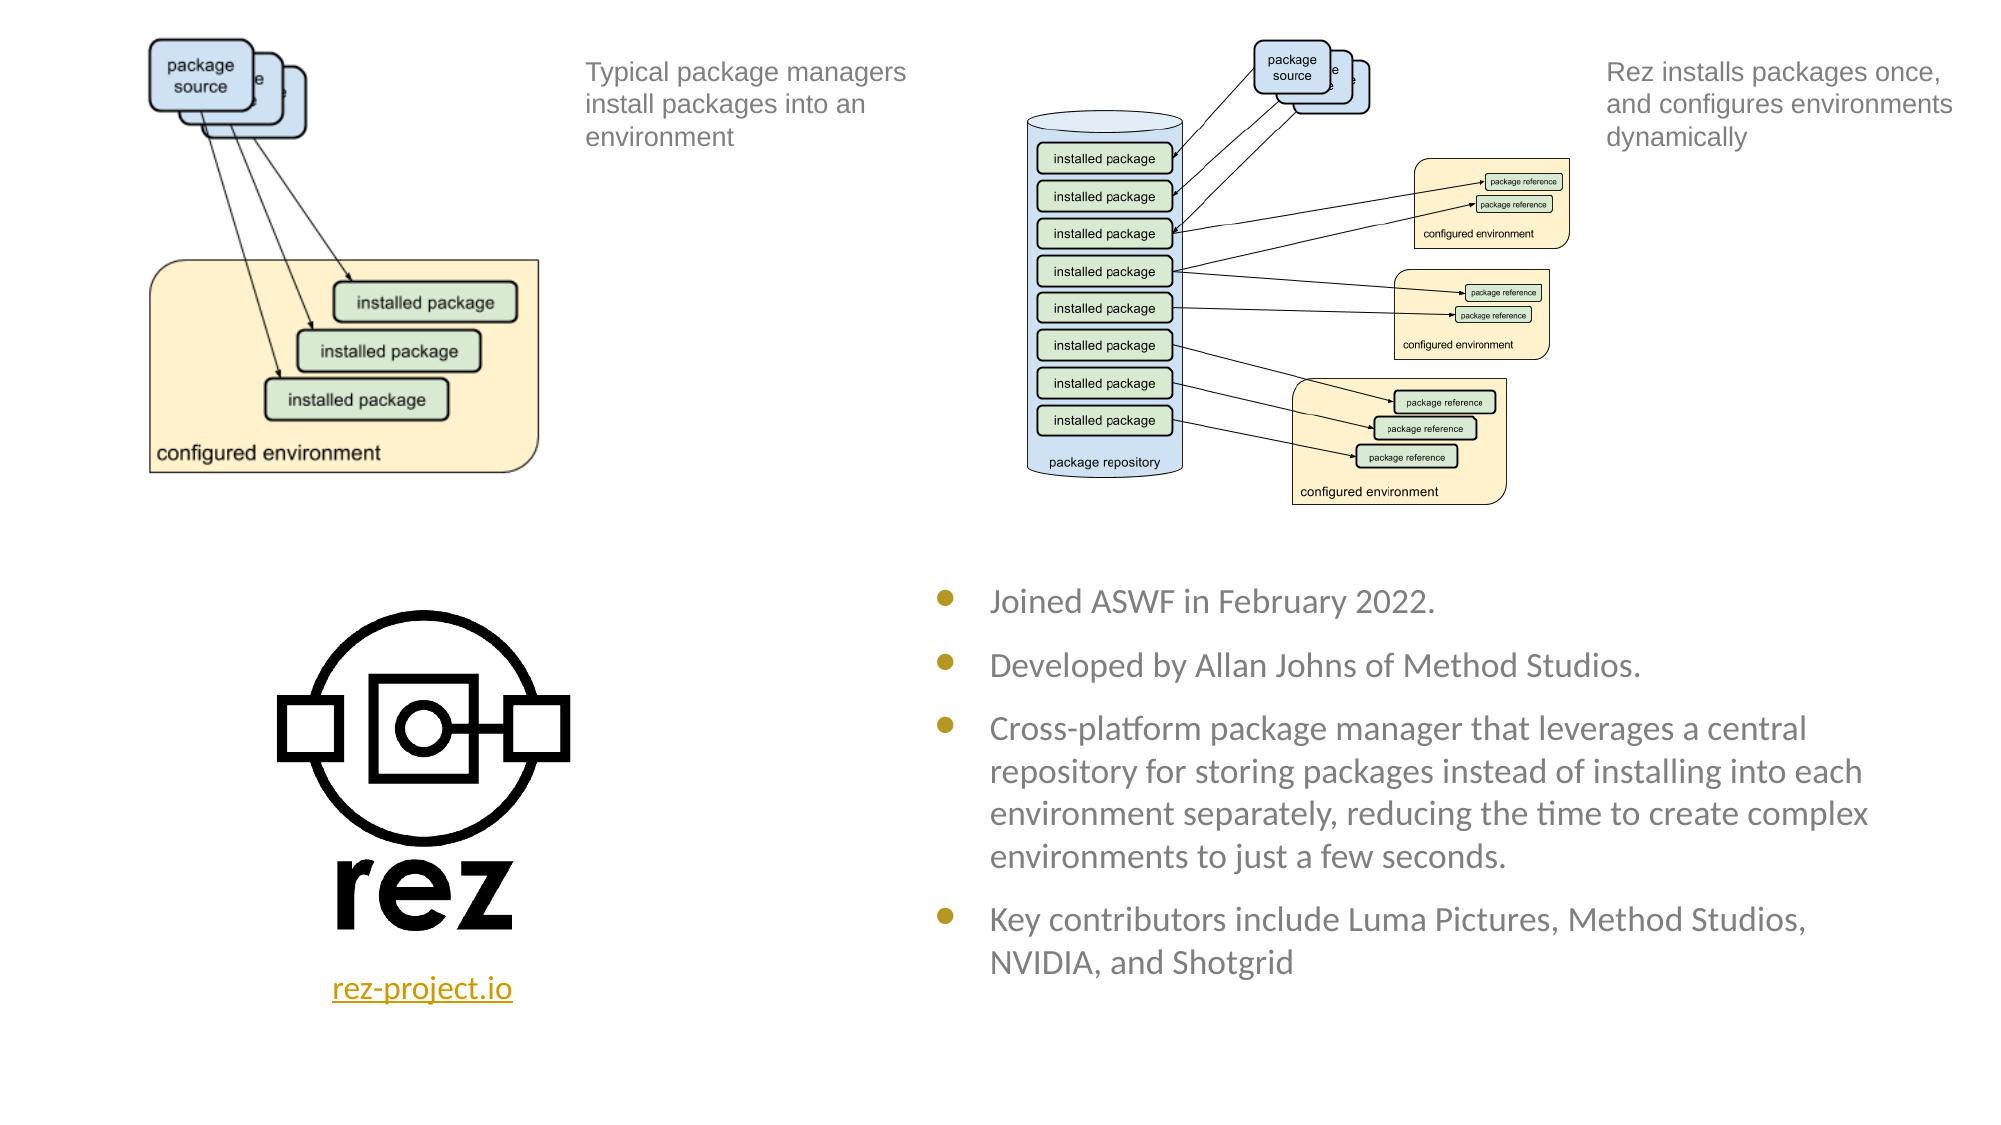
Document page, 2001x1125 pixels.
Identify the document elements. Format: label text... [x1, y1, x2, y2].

list Joined ASWF in February 2022. Developed by Allan Johns of Method Studios. Cross-platform package manager that leverages a central repository for storing packages instead of installing into each environment separately, reducing the time to create complex environments to just a few seconds. Key contributors include Luma Pictures, Method Studios, NVIDIA, and Shotgrid [899, 571, 1919, 1045]
picture [249, 596, 597, 944]
picture [136, 23, 551, 489]
subtitle rez-project.io [10, 958, 835, 1019]
picture [1020, 35, 1573, 510]
text_box Rez installs packages once, and configures environments dynamically [1586, 43, 2000, 255]
text_box Typical package managers install packages into an environment [565, 43, 979, 255]
